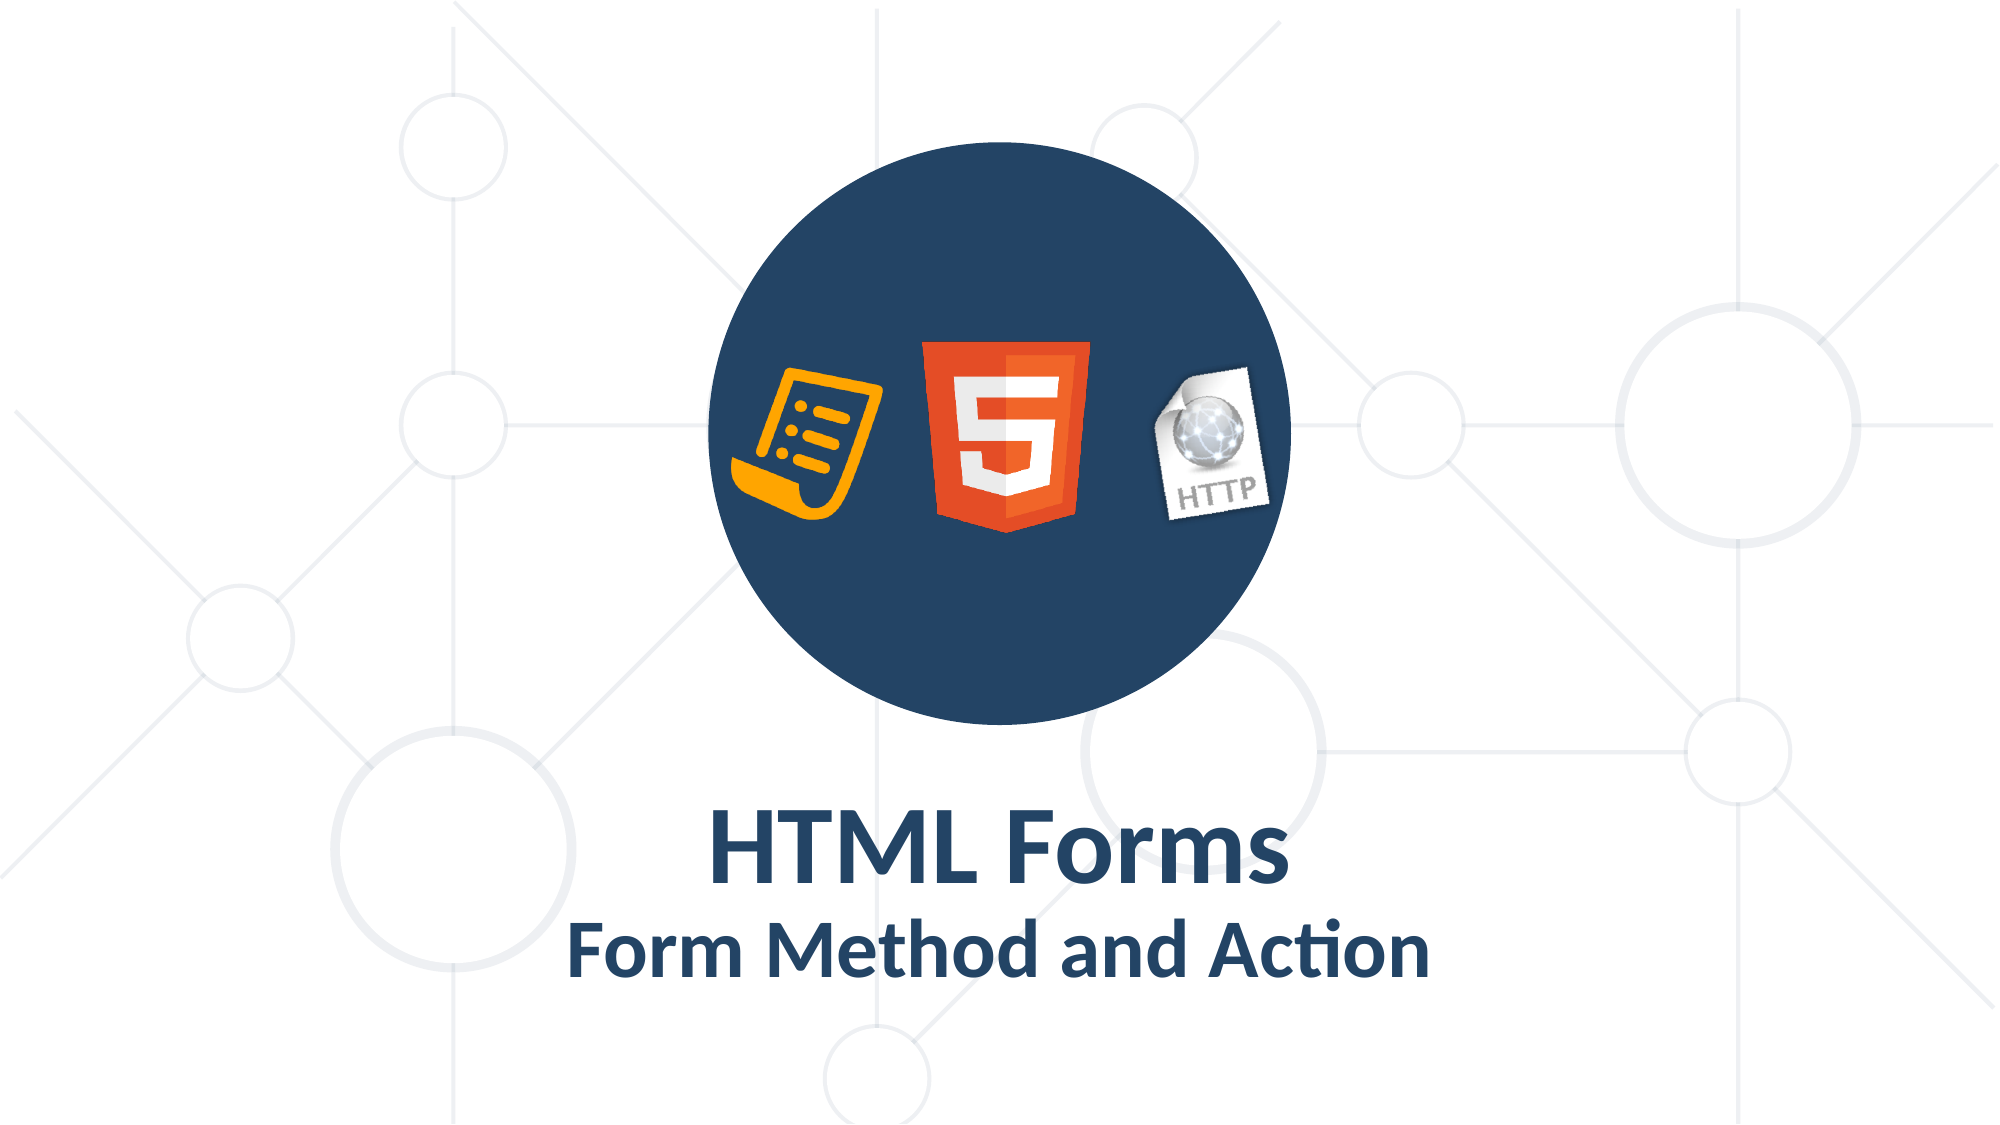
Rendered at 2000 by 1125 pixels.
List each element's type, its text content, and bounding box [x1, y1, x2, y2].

list HTML Forms [100, 771, 1899, 898]
picture [730, 367, 883, 521]
picture [886, 337, 1296, 533]
list Form Method and Action [100, 900, 1899, 983]
